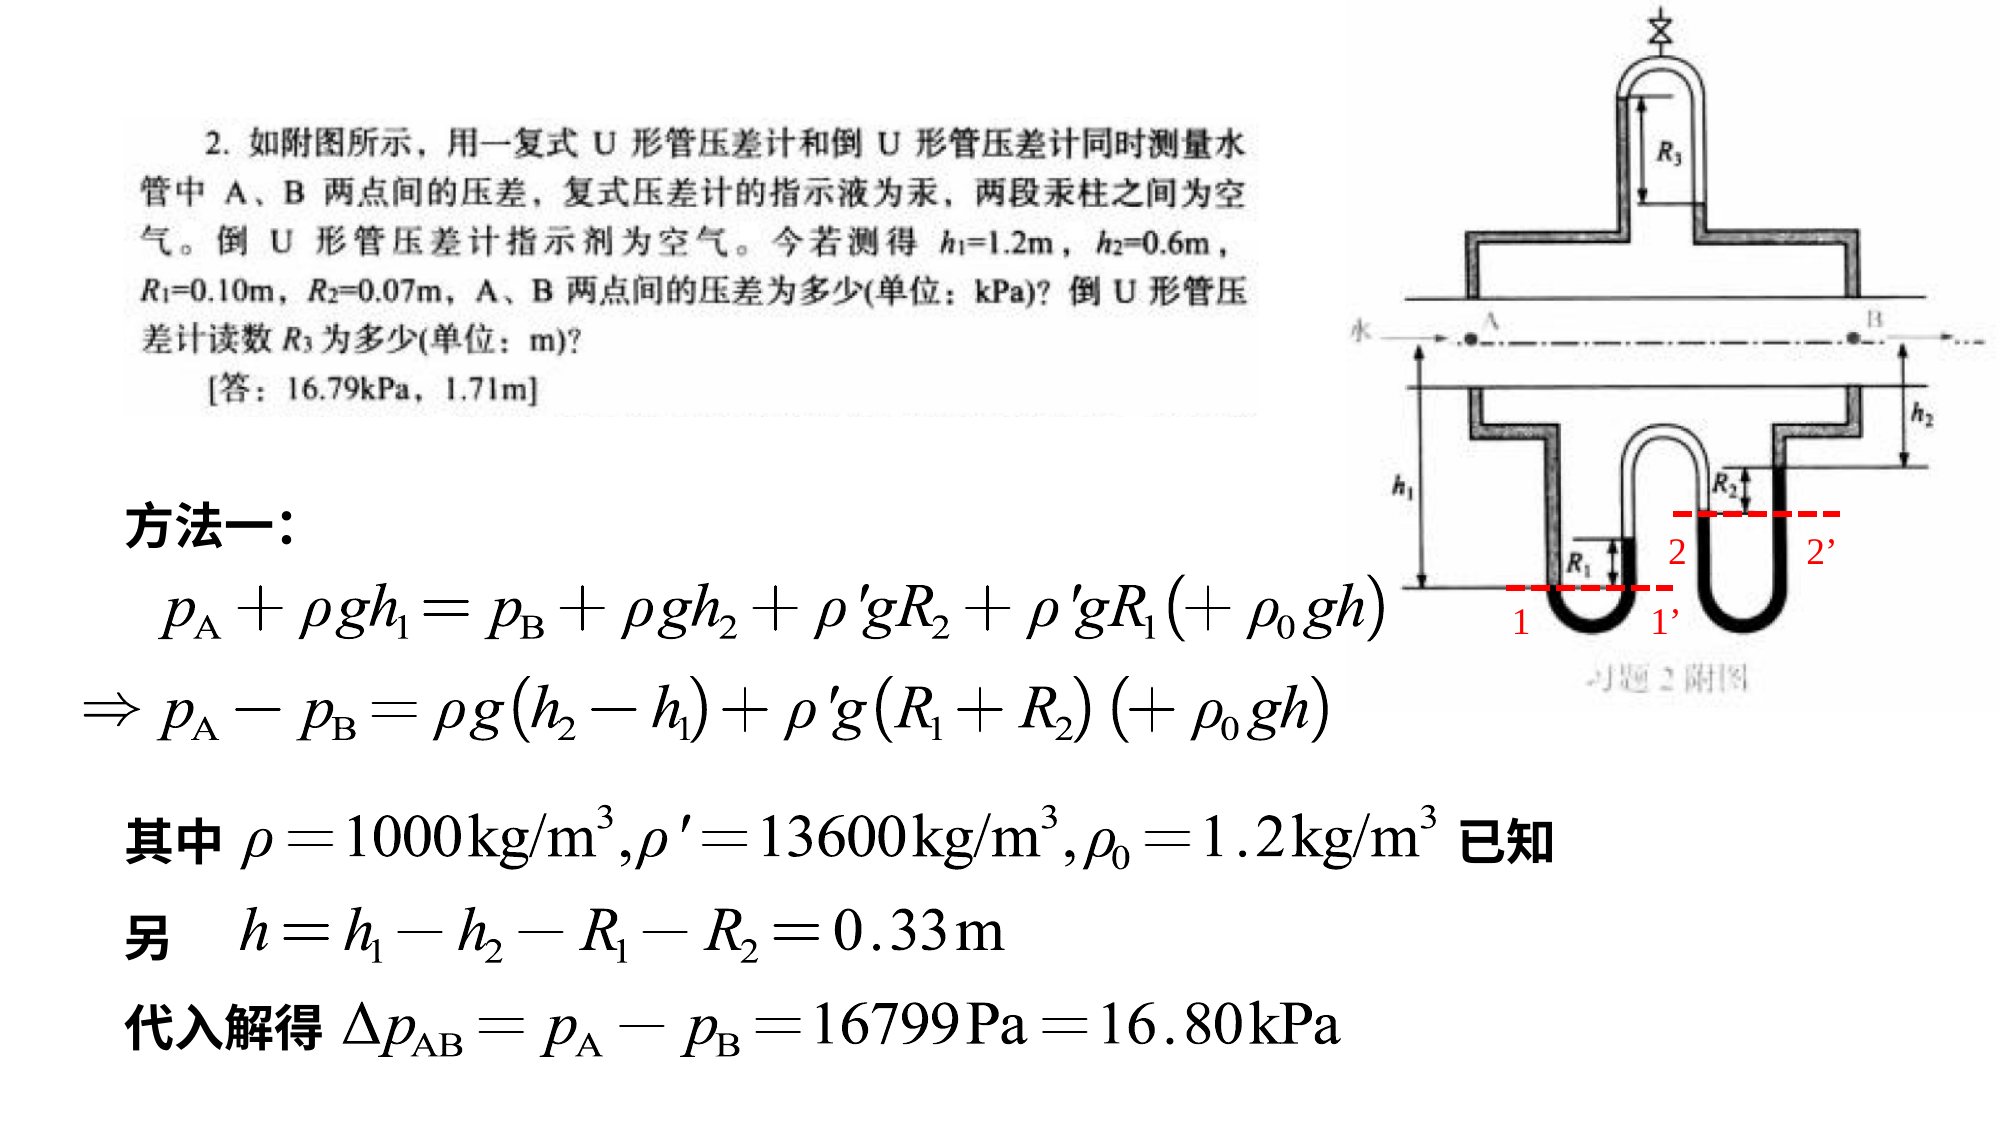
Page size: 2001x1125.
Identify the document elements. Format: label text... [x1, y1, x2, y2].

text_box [239, 797, 1442, 886]
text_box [70, 666, 1334, 759]
text_box 其中 [109, 803, 239, 879]
text_box 另 [109, 899, 189, 974]
text_box 已知 [1442, 803, 1572, 879]
text_box 方法一： [109, 486, 340, 562]
text_box 代入解得 [109, 988, 340, 1064]
picture [123, 117, 1259, 418]
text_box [342, 988, 1347, 1073]
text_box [239, 894, 1010, 979]
picture [1346, 0, 2000, 713]
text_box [157, 565, 1390, 657]
